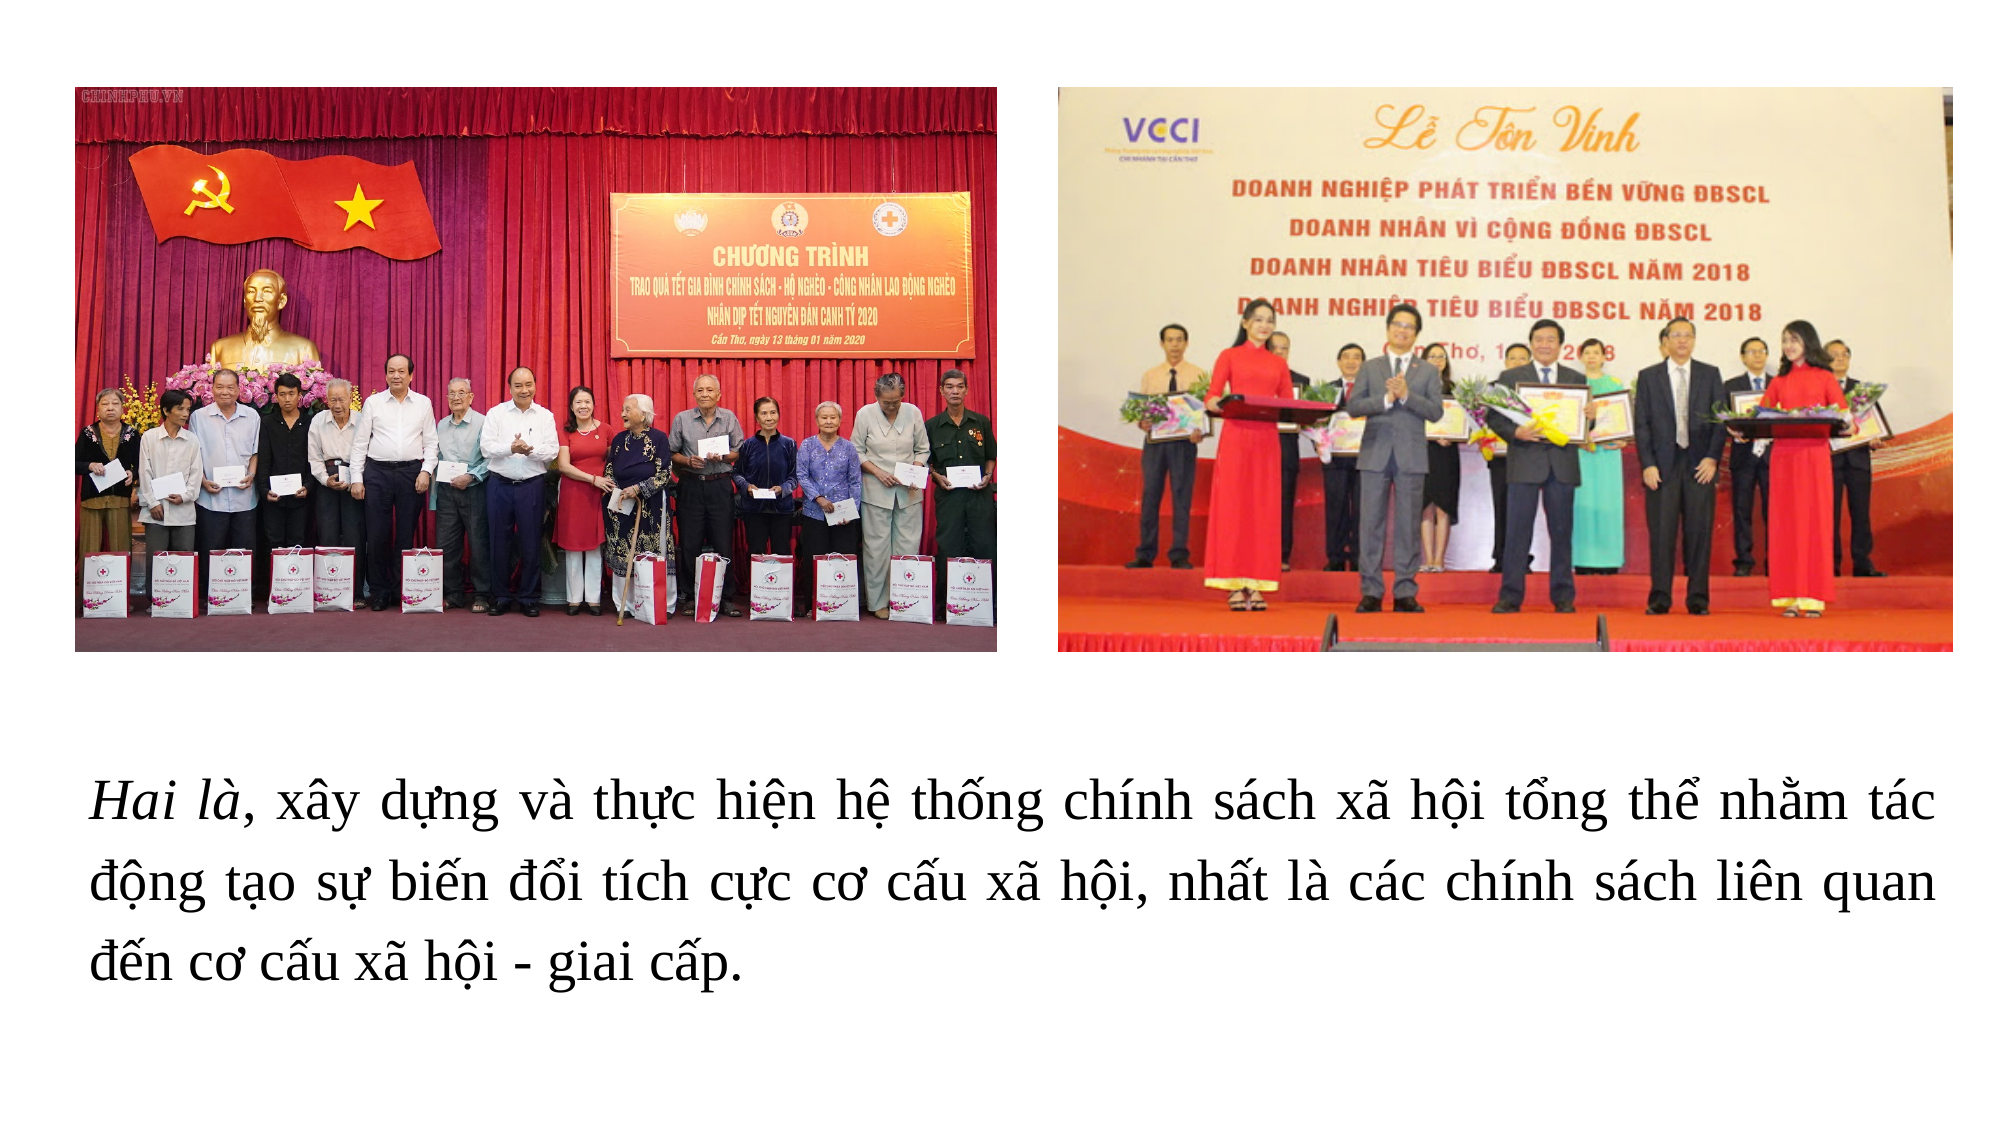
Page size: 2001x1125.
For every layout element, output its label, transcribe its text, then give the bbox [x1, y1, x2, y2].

text_box Hai là, xây dựng và thực hiện hệ thống chính sách xã hội tổng thể nhằm tác động tạo sự biến đổi tích cực cơ cấu xã hội, nhất là các chính sách liên quan đến cơ cấu xã hội - giai cấp. [74, 743, 1953, 1000]
picture [1058, 87, 1953, 652]
picture [74, 87, 997, 652]
